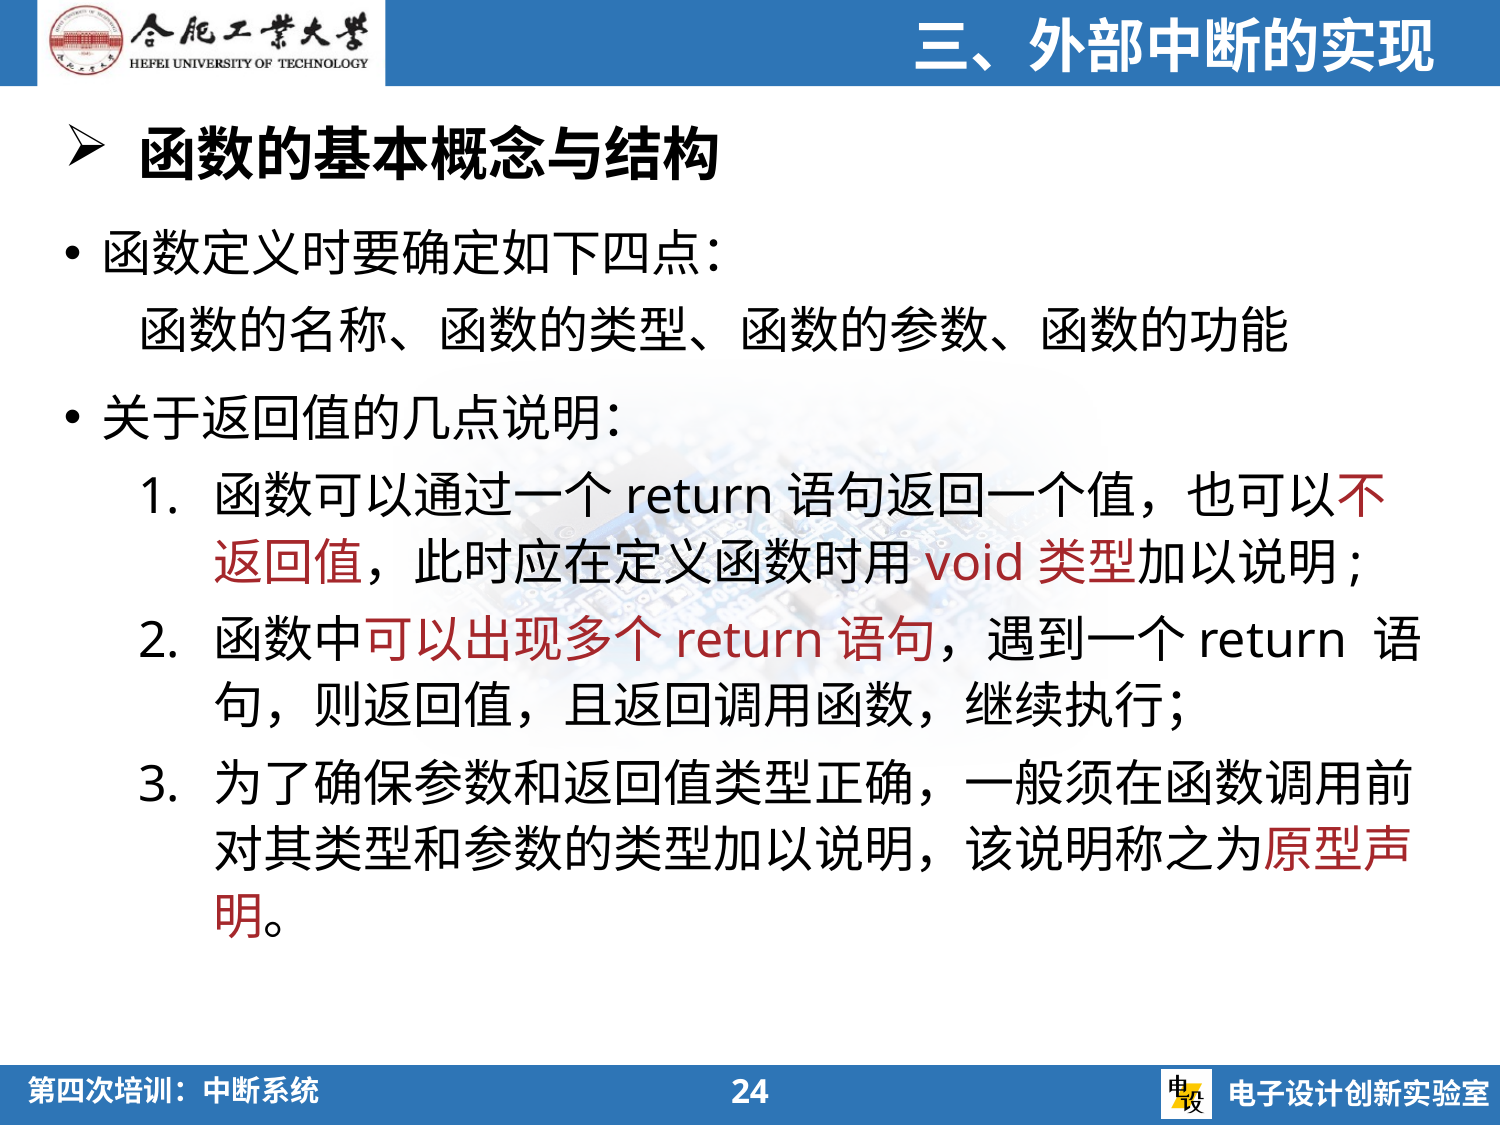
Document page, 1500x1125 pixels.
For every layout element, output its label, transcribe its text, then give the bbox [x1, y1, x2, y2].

slide_number 24 [657, 1063, 843, 1124]
picture [37, 0, 386, 87]
list 函数的基本概念与结构 [48, 117, 923, 187]
picture [1161, 1069, 1212, 1119]
list 三、外部中断的实现 [750, 9, 1451, 80]
list 函数定义时要确定如下四点： 函数的名称、函数的类型、函数的参数、函数的功能 关于返回值的几点说明： 函数可以通过一个return语句返回一个值，也可以不返回值，此时应在定义函数时用void类型加以说明; 函数中可以出现多个return语句，遇到一个return 语句，则返回值，且返回调用函数，继续执行； 为了确保参数和返回值类型正确，一般须在函数调用前对其类型和参数的类型加以说明，该说明称之为原型声明。 [48, 207, 1451, 1008]
